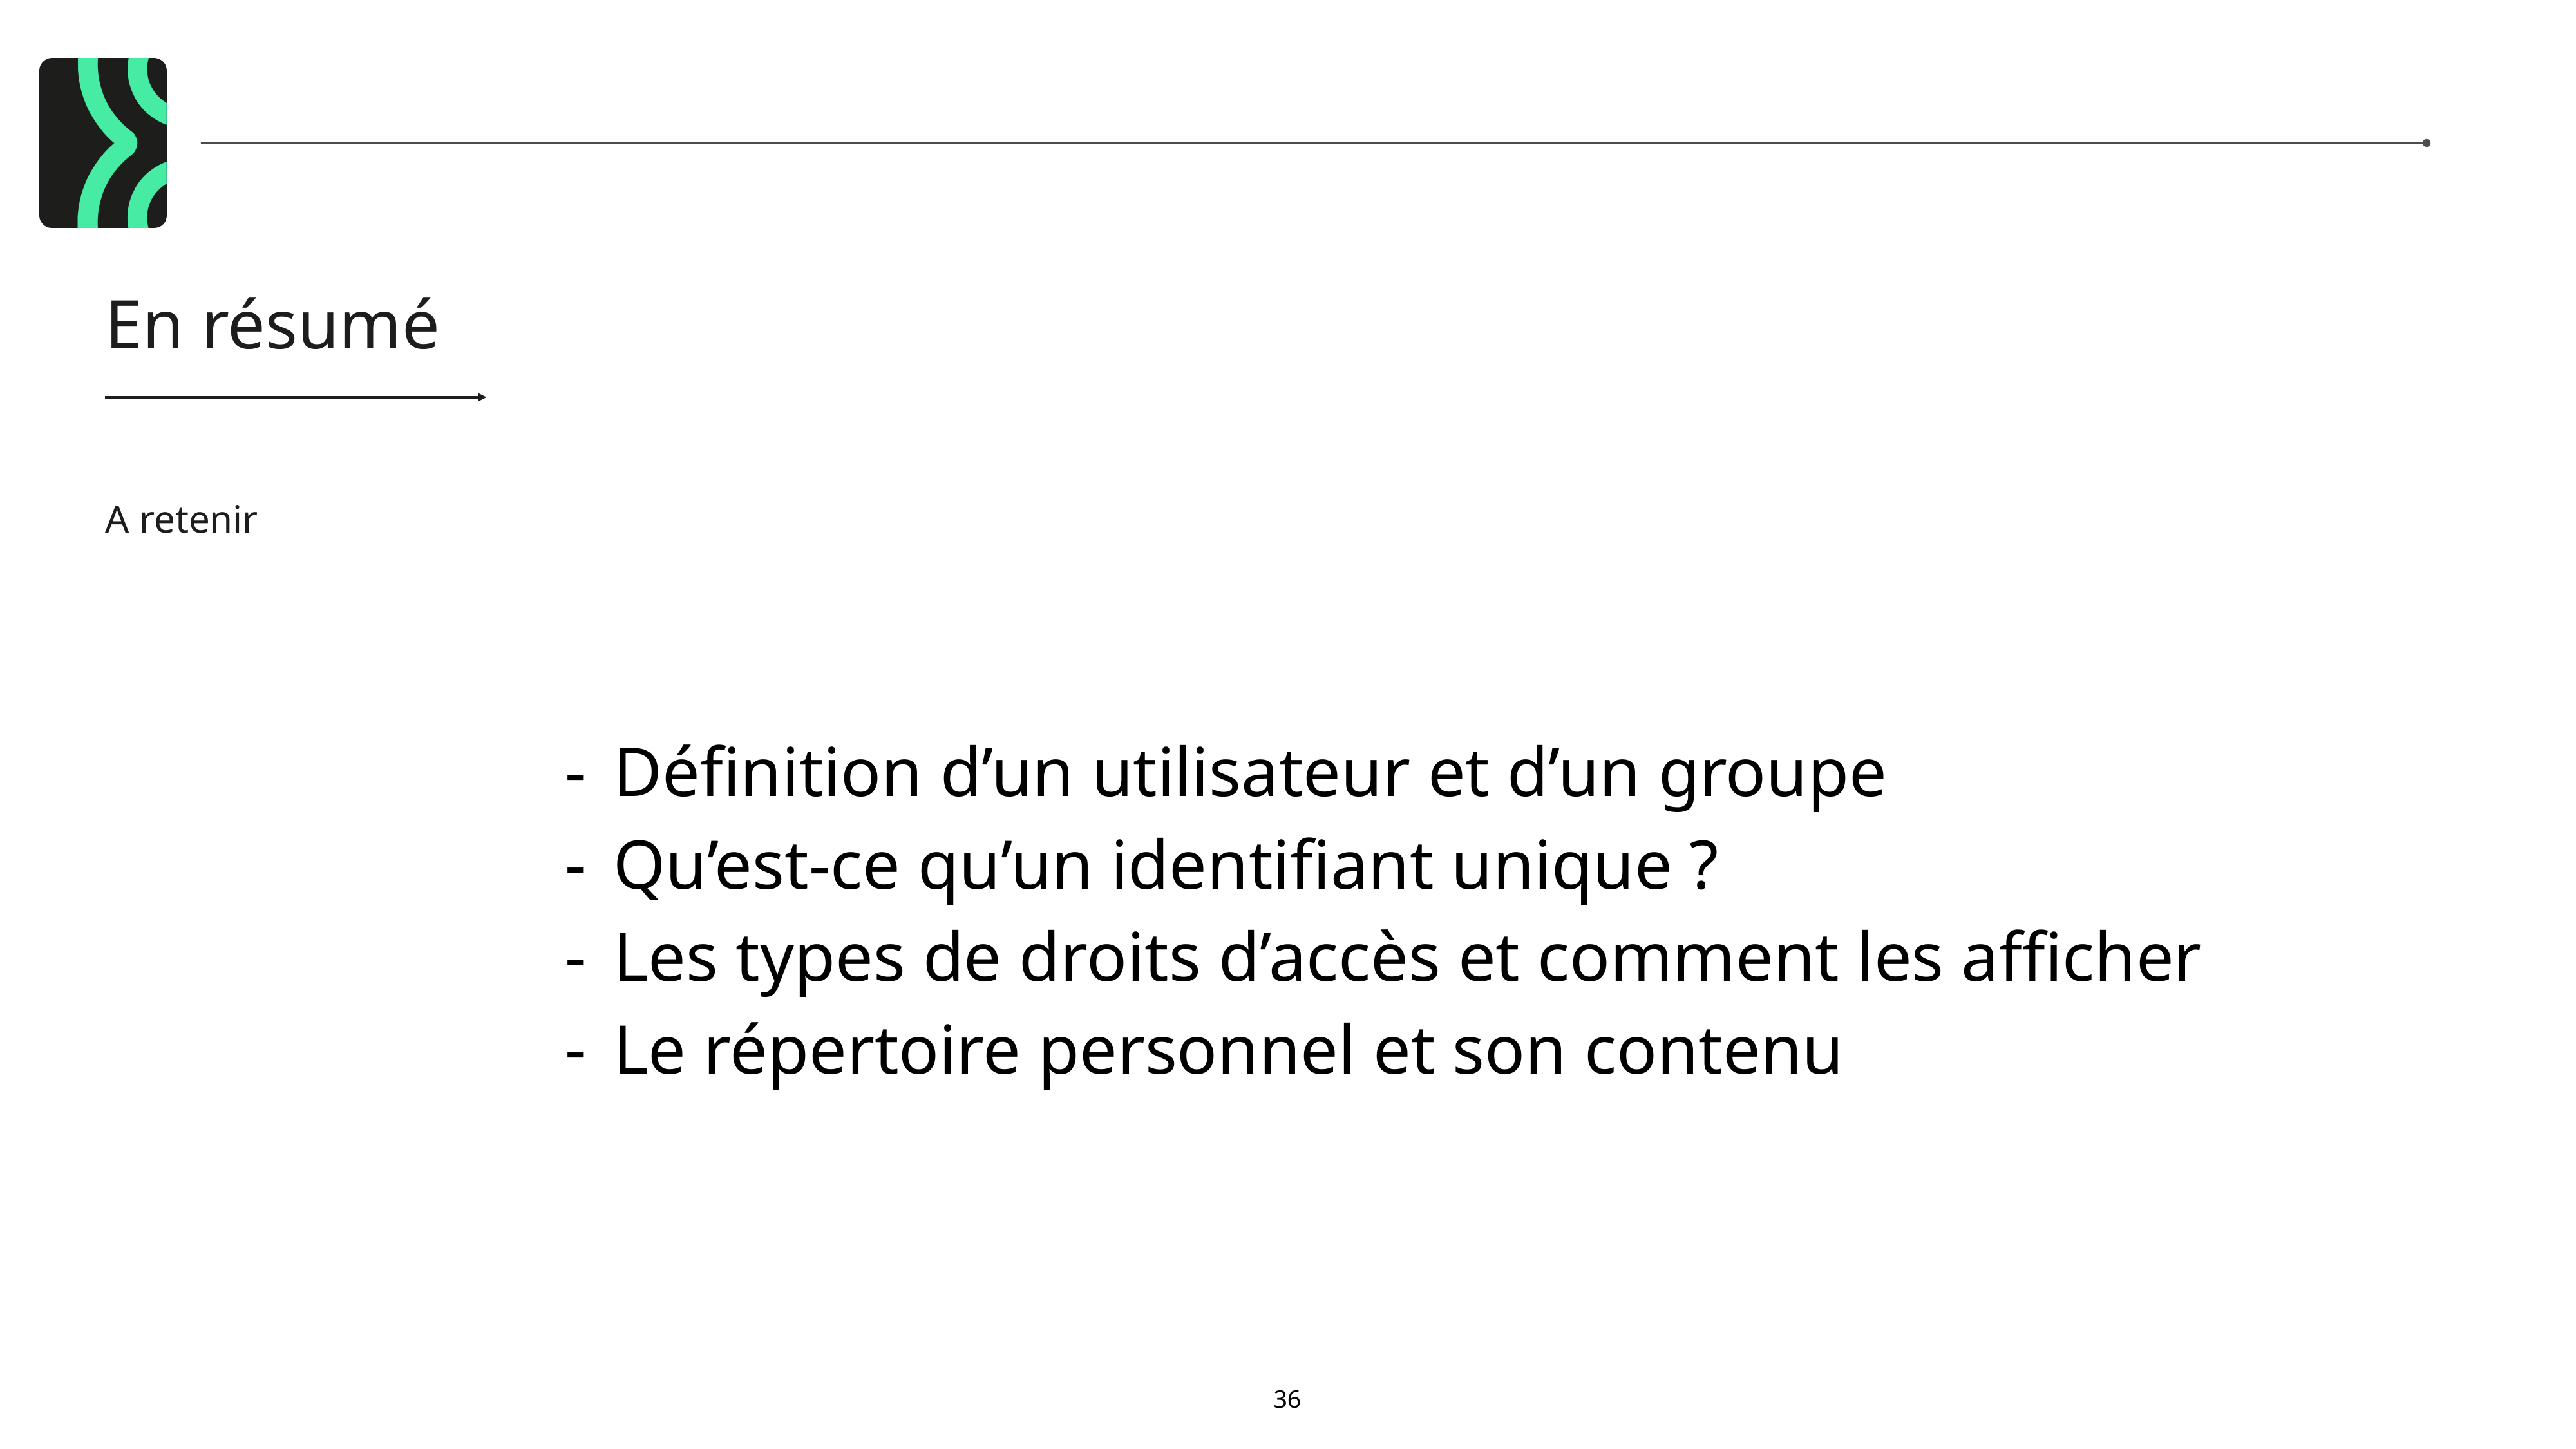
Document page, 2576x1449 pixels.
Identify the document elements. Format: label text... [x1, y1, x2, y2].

text_box En résumé [100, 276, 1513, 368]
slide_number ‹#› [1267, 571, 1307, 1423]
text_box Définition d’un utilisateur et d’un groupe Qu’est-ce qu’un identifiant unique ? Les types de droits d’accès et comment les afficher Le répertoire personnel et son contenu [555, 410, 2513, 1395]
text_box A retenir [100, 489, 471, 545]
picture [39, 58, 167, 228]
